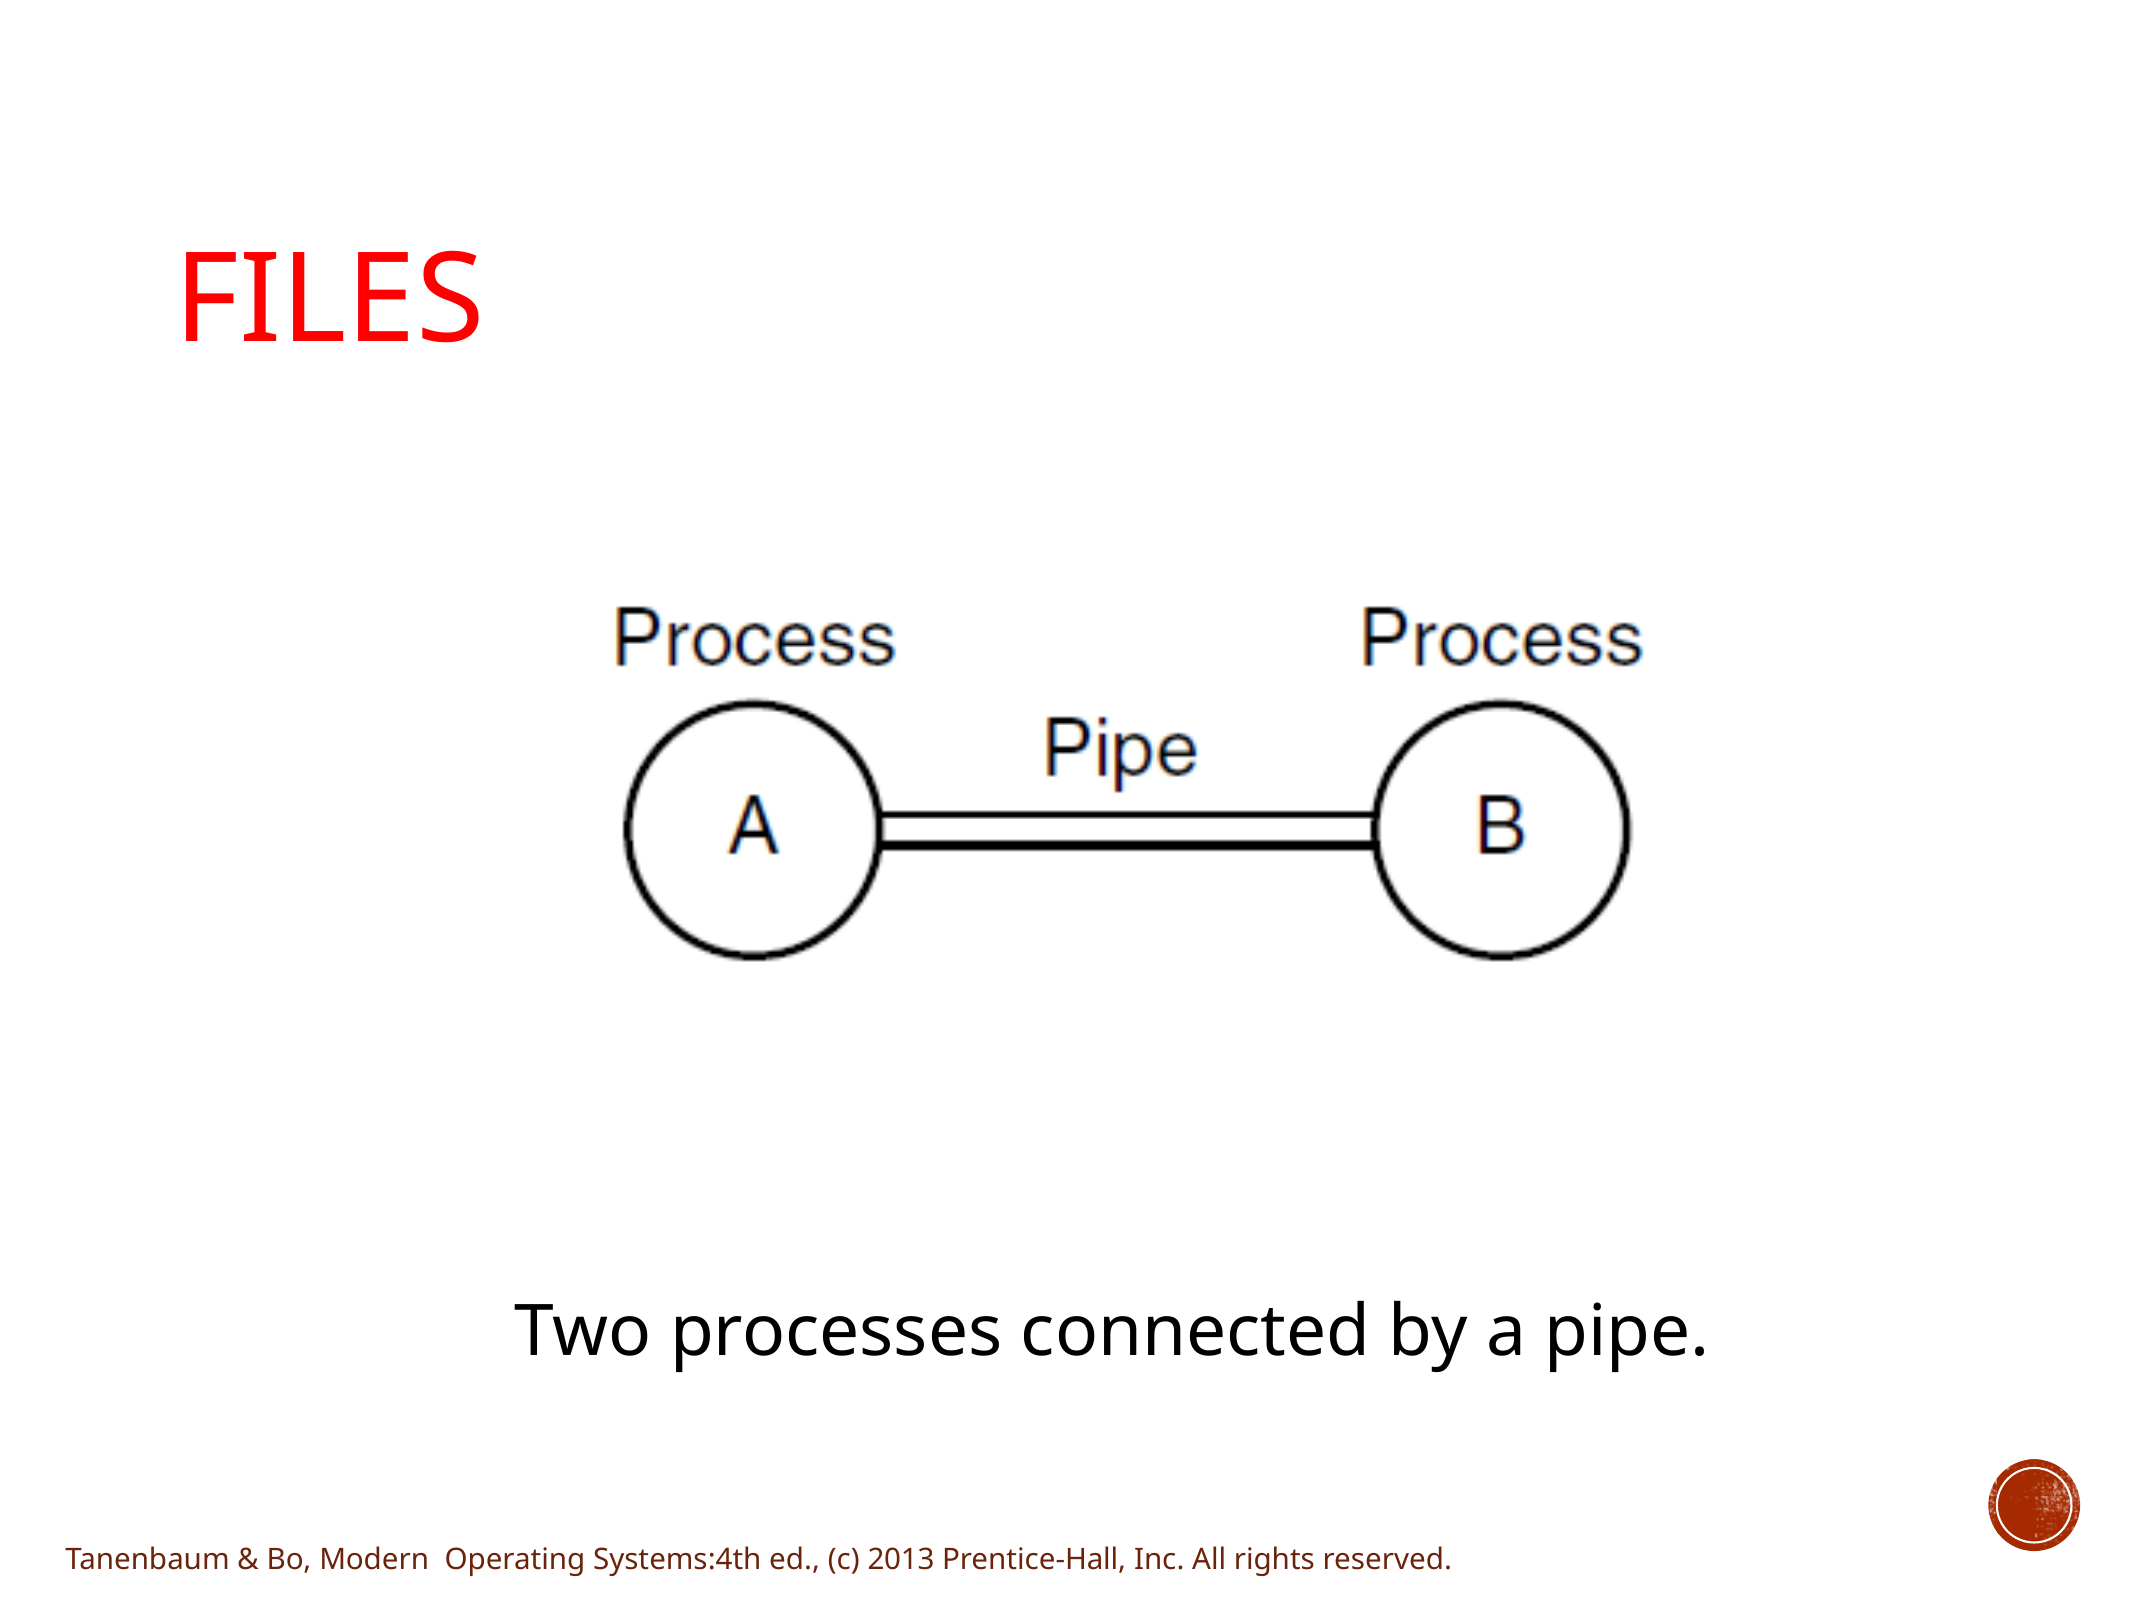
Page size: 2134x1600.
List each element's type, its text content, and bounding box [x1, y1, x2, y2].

footer Tanenbaum & Bo, Modern Operating Systems:4th ed., (c) 2013 Prentice-Hall, Inc. All rights reserved. [50, 1514, 2074, 1600]
title Files [159, 113, 1974, 489]
list Two processes connected by a pipe. [207, 1286, 2018, 1481]
picture [534, 537, 1705, 1020]
